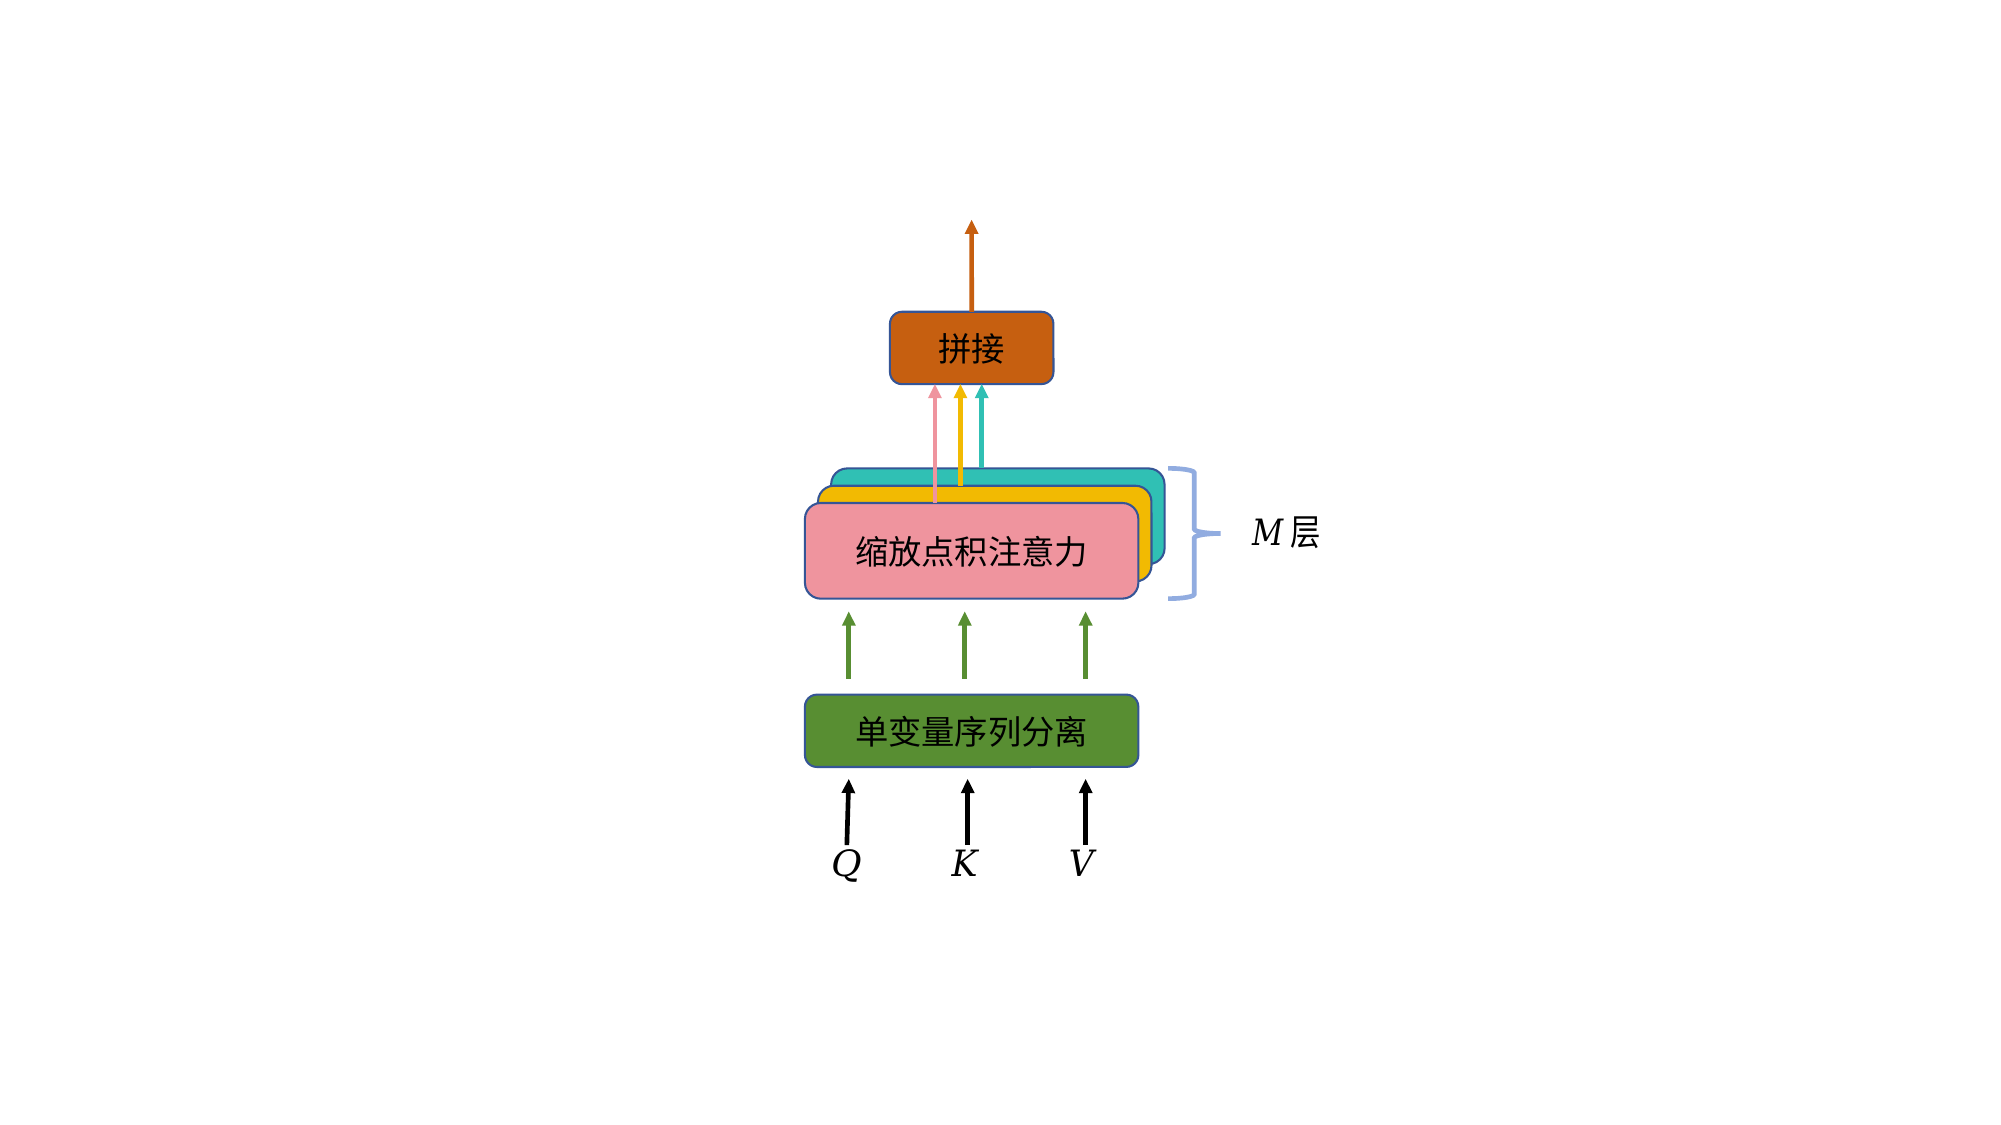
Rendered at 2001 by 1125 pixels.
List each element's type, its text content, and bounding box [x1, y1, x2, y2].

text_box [846, 778, 850, 846]
text_box [1168, 467, 1221, 600]
text_box [937, 467, 958, 484]
text_box [816, 484, 933, 502]
text_box 缩放点积注意力 [803, 501, 1140, 600]
text_box [963, 467, 1166, 565]
text_box 拼接 [888, 310, 1055, 386]
text_box [830, 467, 933, 485]
text_box 单变量序列分离 [803, 693, 1140, 769]
text_box [937, 484, 1153, 582]
